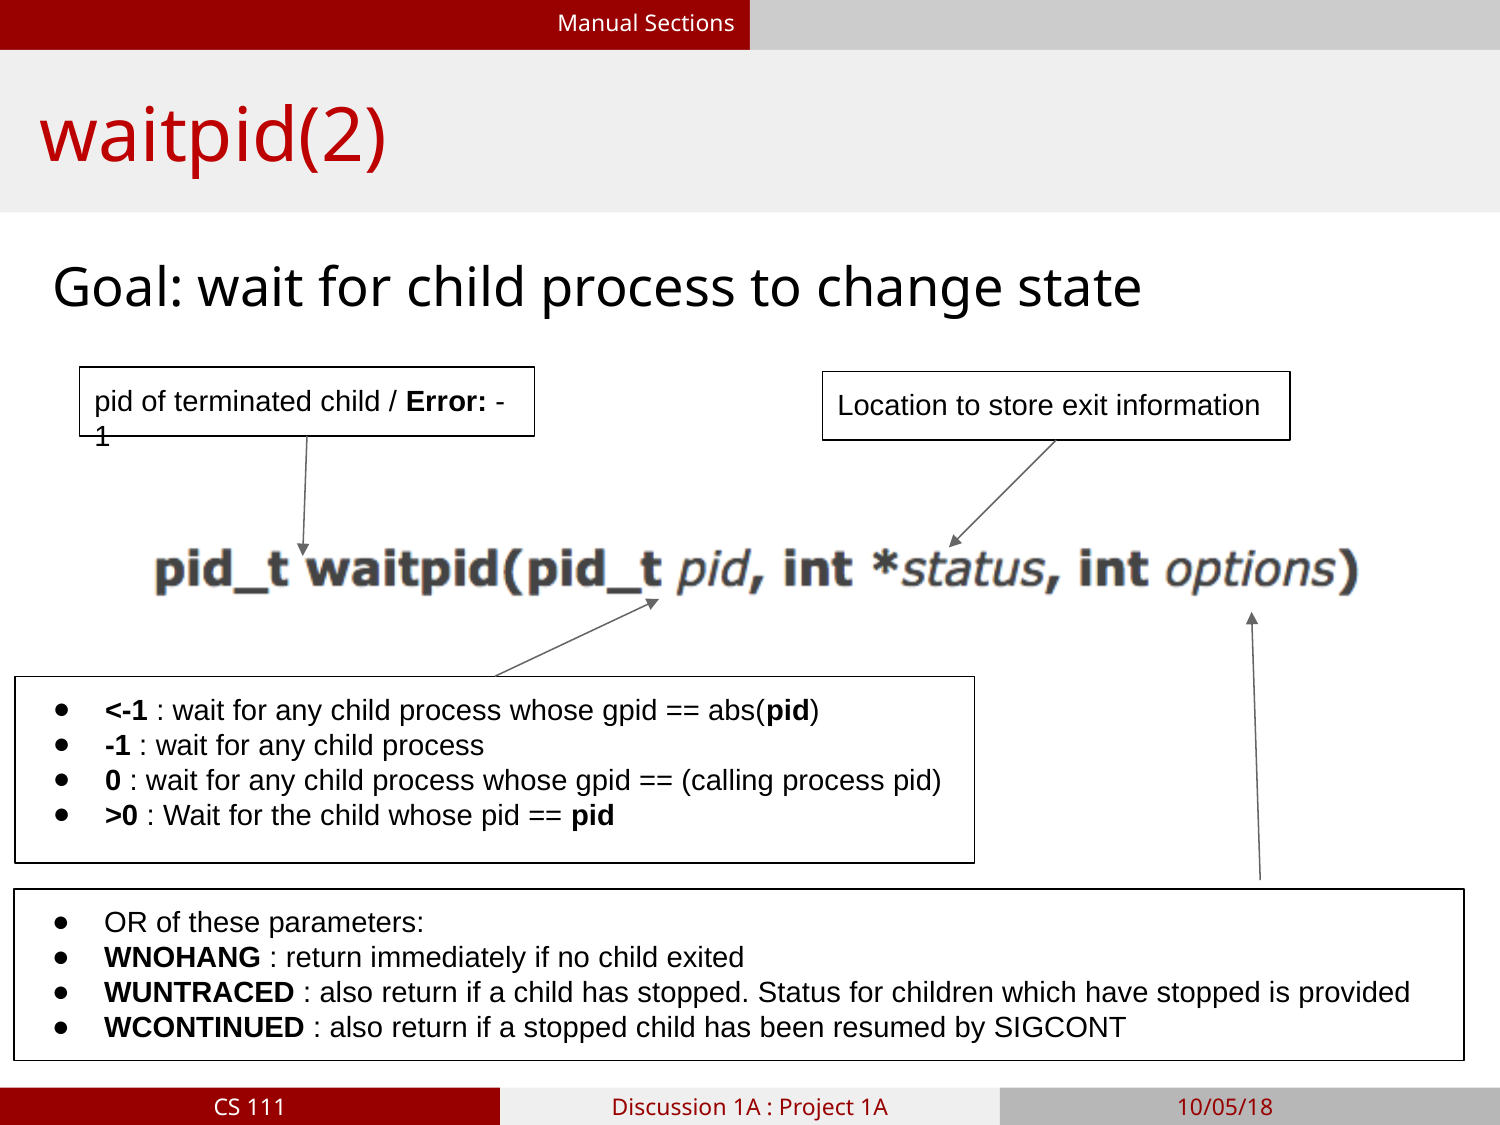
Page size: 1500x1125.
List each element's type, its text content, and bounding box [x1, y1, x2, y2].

list Goal: wait for child process to change state [37, 237, 1475, 374]
subtitle Manual Sections [0, 0, 750, 44]
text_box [302, 435, 308, 557]
text_box OR of these parameters: WNOHANG : return immediately if no child exited WUNTRACED : also return if a child has stopped. Status for children which have stopped is provided WCONTINUED : also return if a stopped child has been resumed by SIGCONT [14, 888, 1465, 1061]
picture [136, 535, 1364, 612]
text_box Location to store exit information [822, 371, 1291, 441]
text_box <-1 : wait for any child process whose gpid == abs(pid) -1 : wait for any child process 0 : wait for any child process whose gpid == (calling process pid) >0 : Wait for the child whose pid == pid [15, 676, 975, 864]
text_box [1251, 611, 1261, 881]
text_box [948, 439, 1057, 548]
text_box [494, 598, 660, 677]
text_box pid of terminated child / Error: -1 [79, 367, 535, 436]
title waitpid(2) [24, 50, 1475, 213]
